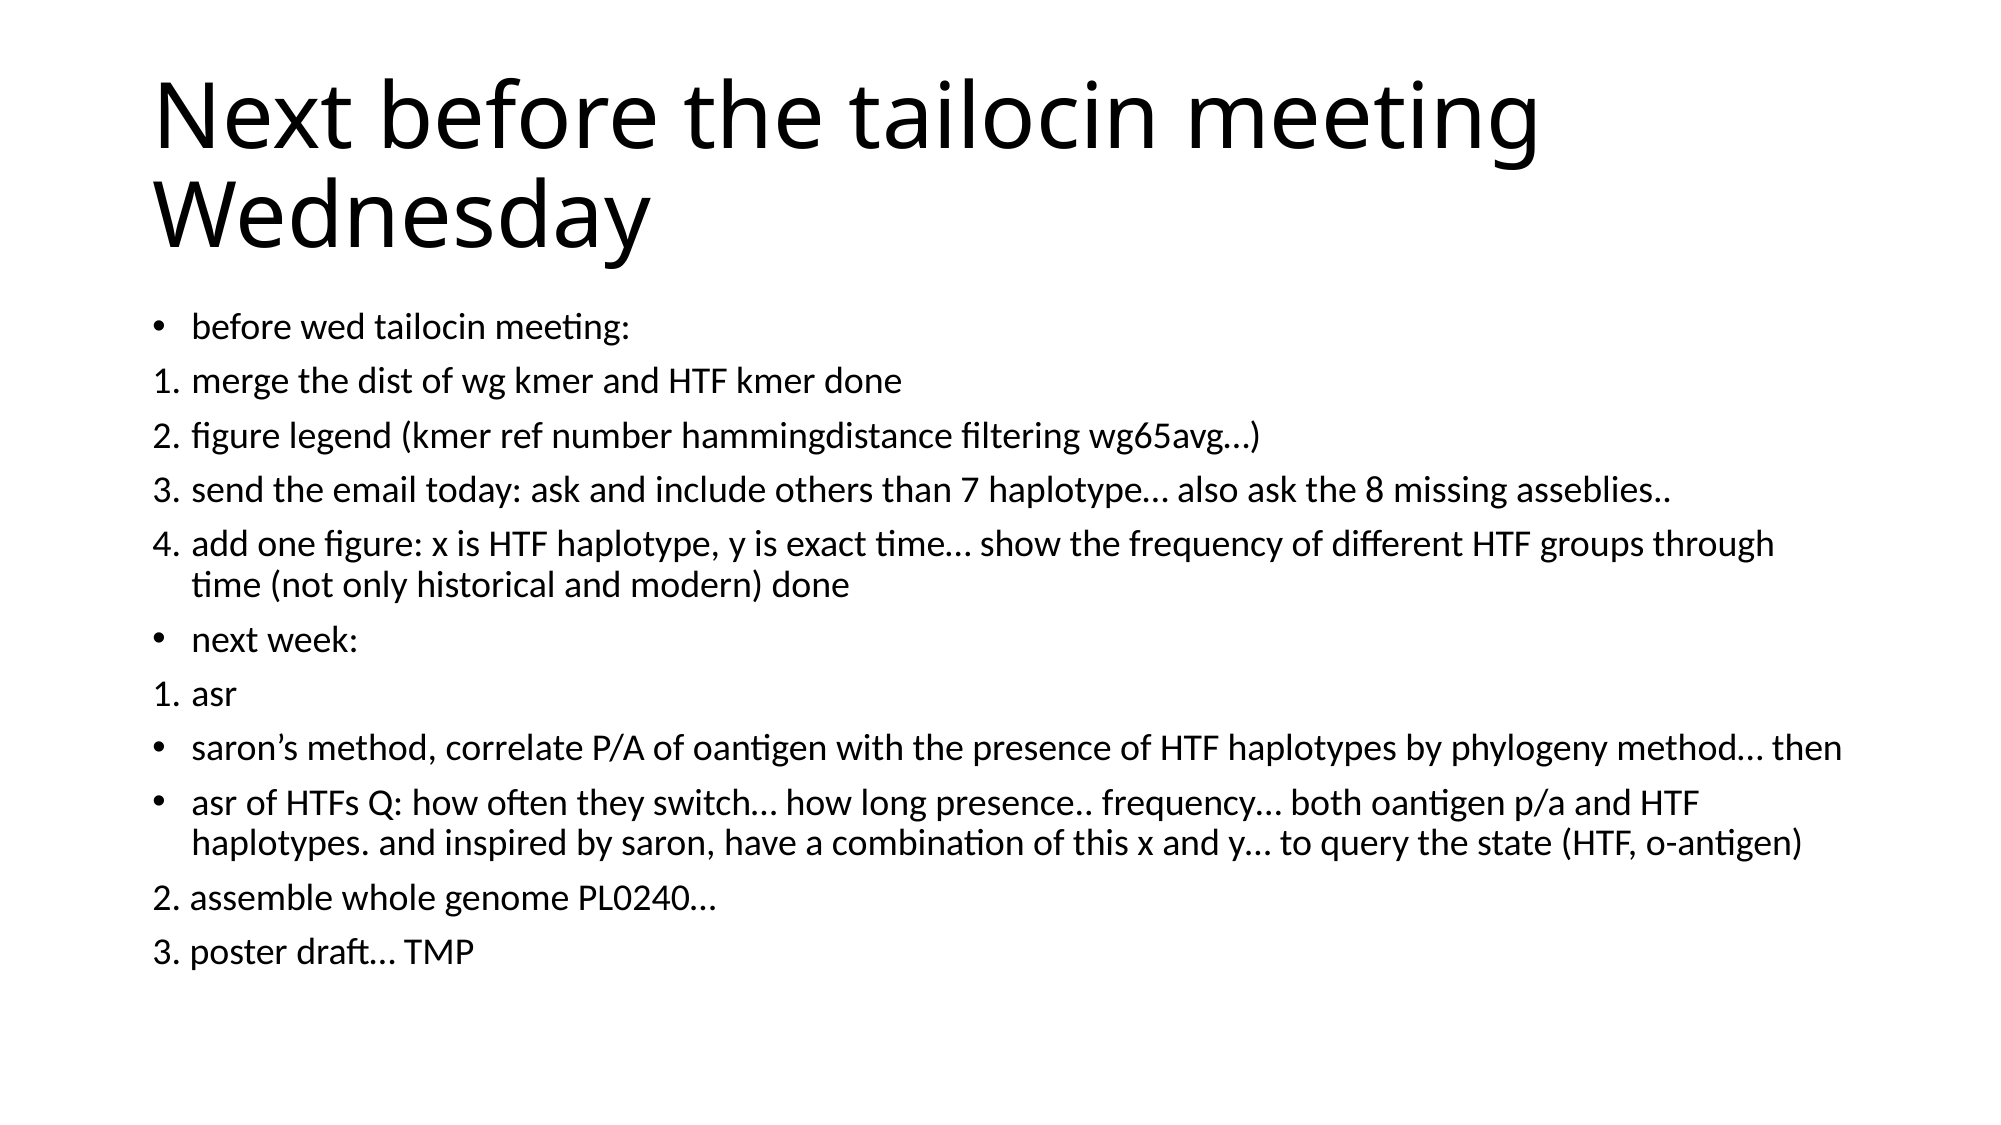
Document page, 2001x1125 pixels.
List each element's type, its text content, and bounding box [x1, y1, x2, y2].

list before wed tailocin meeting: merge the dist of wg kmer and HTF kmer done figure legend (kmer ref number hammingdistance filtering wg65avg…) send the email today: ask and include others than 7 haplotype… also ask the 8 missing asseblies.. add one figure: x is HTF haplotype, y is exact time… show the frequency of different HTF groups through time (not only historical and modern) done next week: asr saron’s method, correlate P/A of oantigen with the presence of HTF haplotypes by phylogeny method… then asr of HTFs Q: how often they switch… how long presence.. frequency… both oantigen p/a and HTF haplotypes. and inspired by saron, have a combination of this x and y… to query the state (HTF, o-antigen) 2. assemble whole genome PL0240… 3. poster draft… TMP [137, 299, 1863, 1014]
title Next before the tailocin meeting Wednesday [137, 59, 1863, 278]
